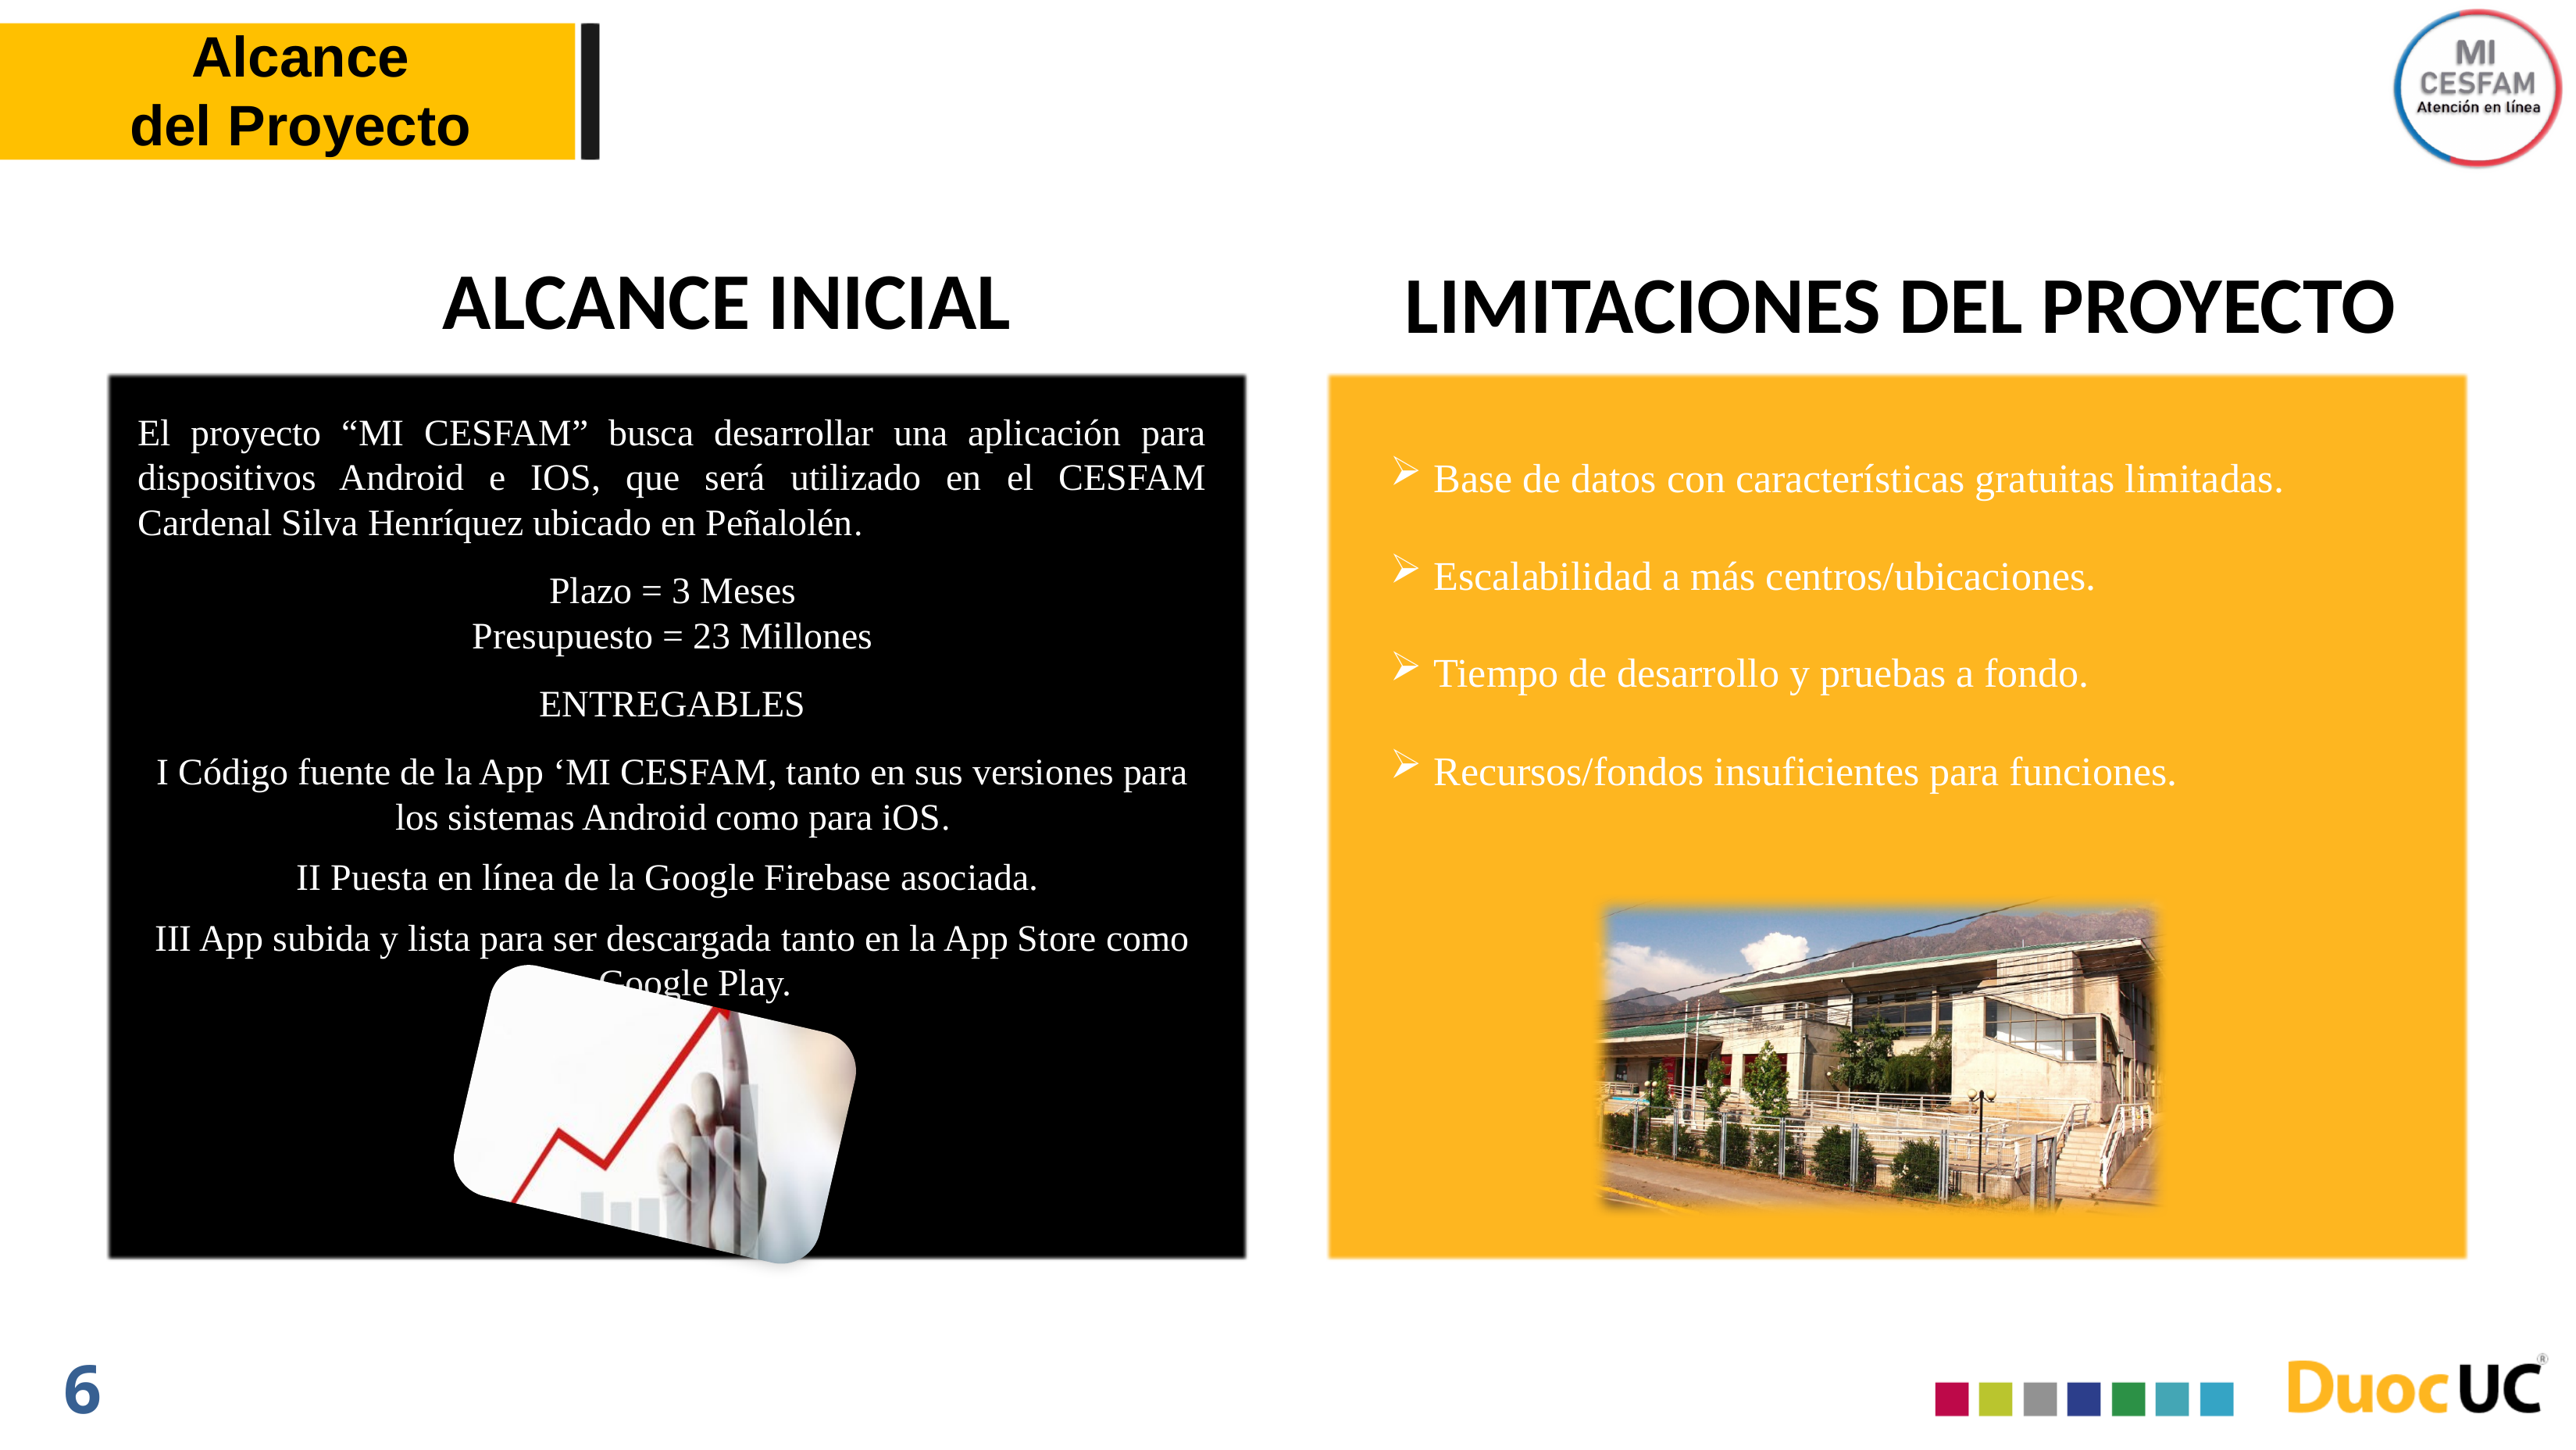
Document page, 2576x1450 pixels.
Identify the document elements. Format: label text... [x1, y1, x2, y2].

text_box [1326, 373, 2470, 1262]
picture [0, 21, 605, 167]
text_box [106, 373, 1250, 1262]
picture [1926, 1349, 2556, 1426]
picture [467, 995, 843, 1233]
text_box 6 [0, 1337, 186, 1438]
picture [1590, 893, 2169, 1220]
text_box LIMITACIONES DEL PROYECTO [1385, 243, 2424, 359]
picture [2387, 4, 2567, 175]
text_box ALCANCE INICIAL [423, 239, 1031, 355]
